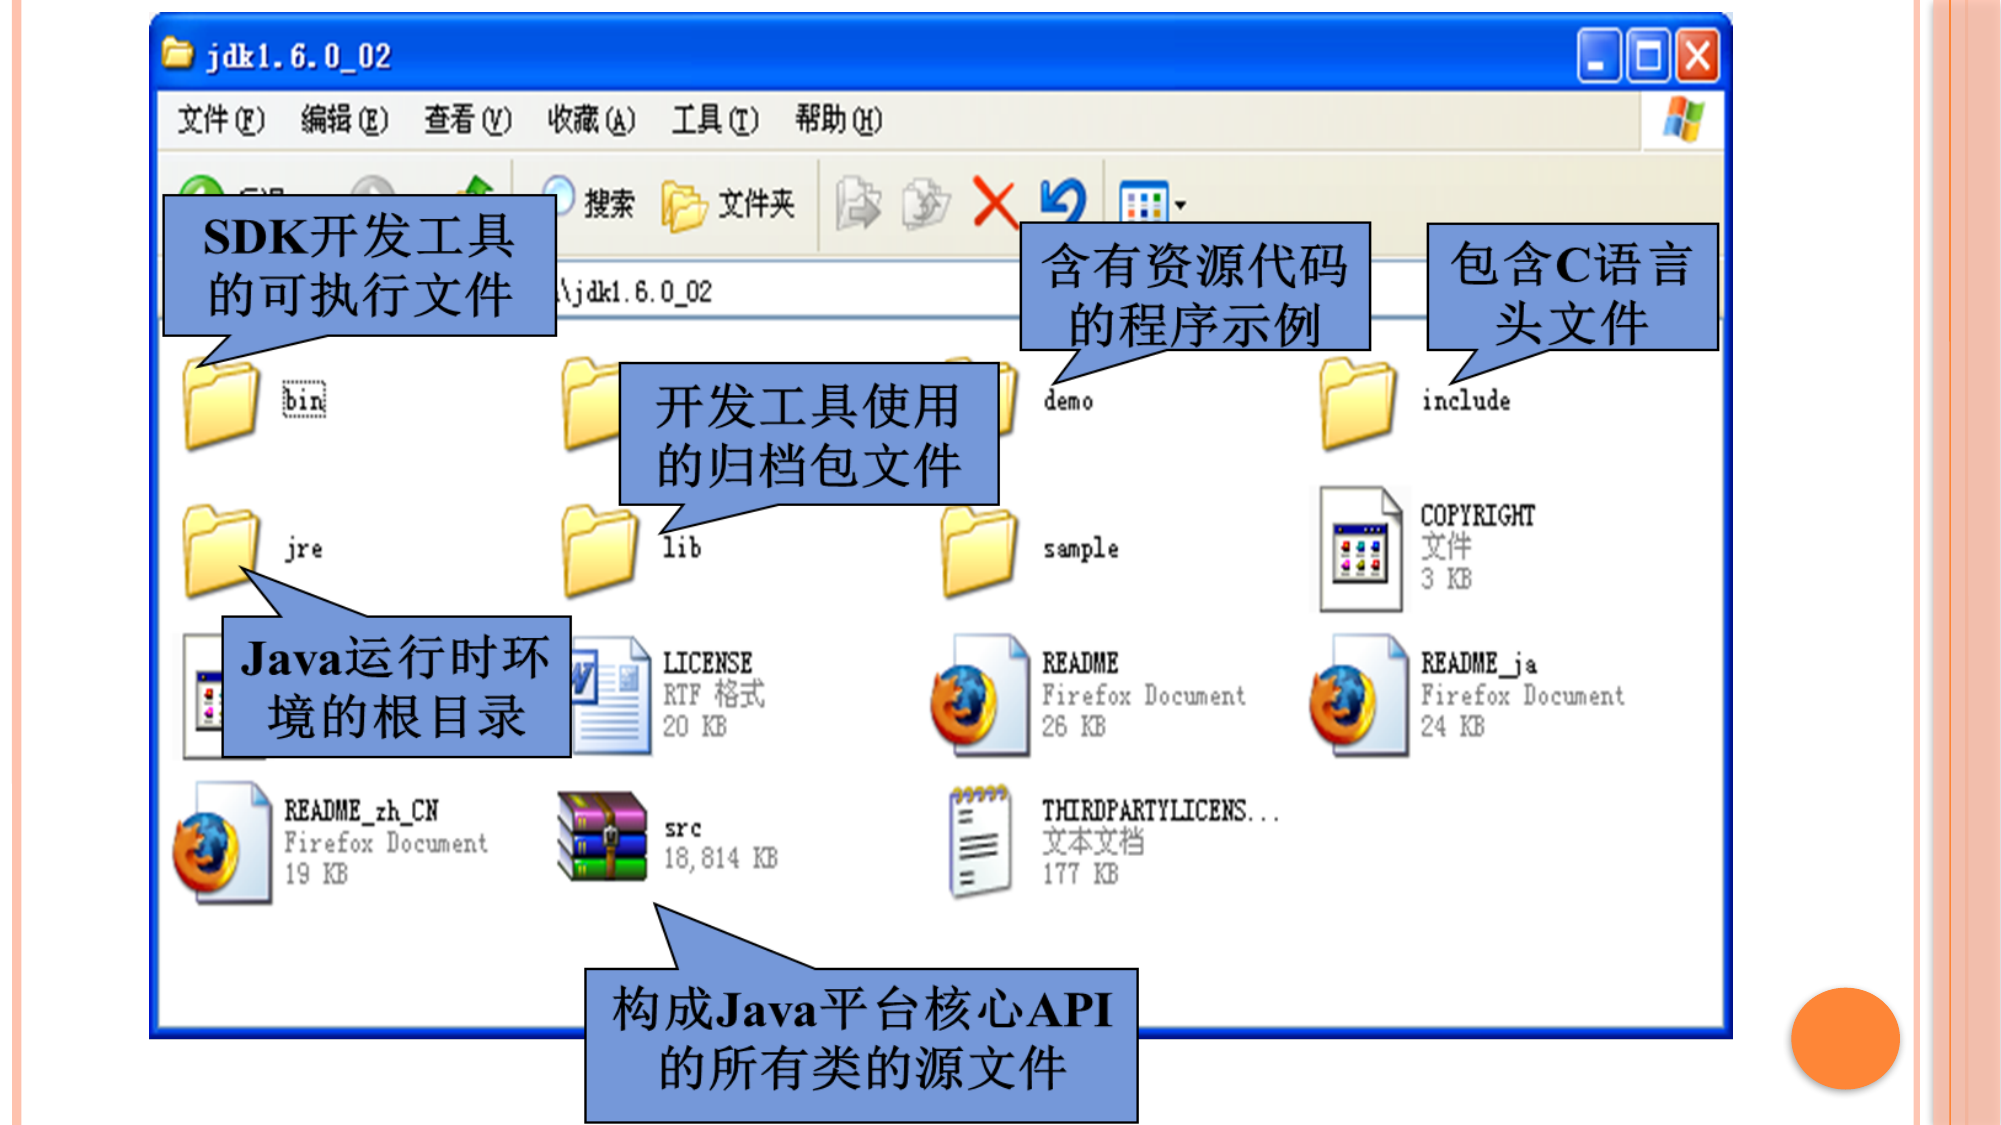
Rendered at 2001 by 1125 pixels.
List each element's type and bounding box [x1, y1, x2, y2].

slide_number [1812, 1011, 1946, 1097]
picture [148, 12, 1733, 1125]
